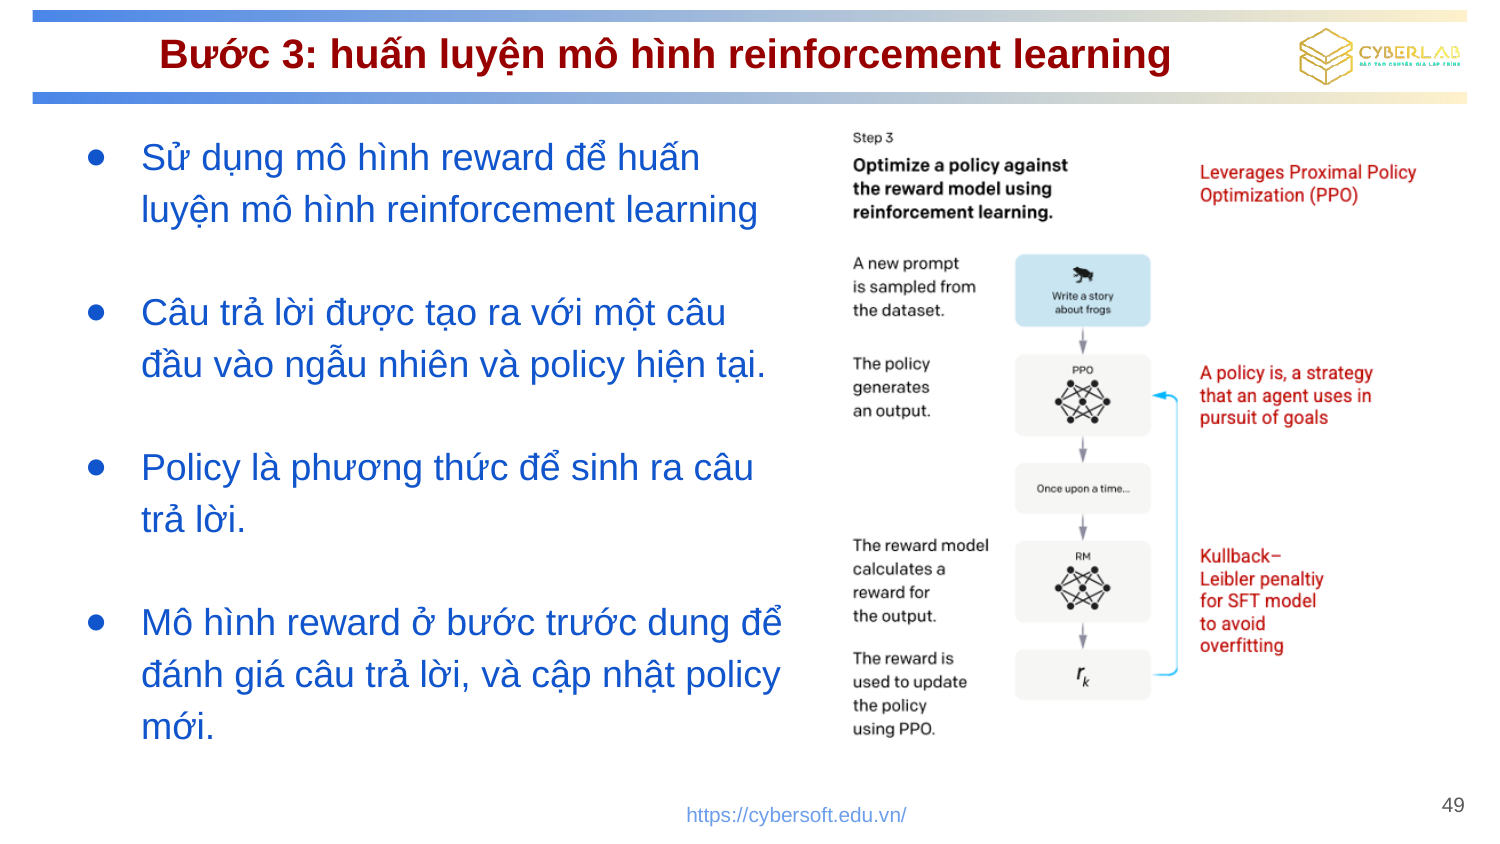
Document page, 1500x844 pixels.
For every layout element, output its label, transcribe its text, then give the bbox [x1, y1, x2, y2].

slide_number 49 [1389, 782, 1480, 830]
picture [1449, 28, 1468, 85]
list Sử dụng mô hình reward để huấn luyện mô hình reinforcement learning Câu trả lời được tạo ra với một câu đầu vào ngẫu nhiên và policy hiện tại. Policy là phương thức để sinh ra câu trả lời. Mô hình reward ở bước trước dung để đánh giá câu trả lời, và cập nhật policy mới. [51, 111, 809, 762]
picture [827, 110, 1449, 762]
title Bước 3: huấn luyện mô hình reinforcement learning [144, 12, 1449, 93]
